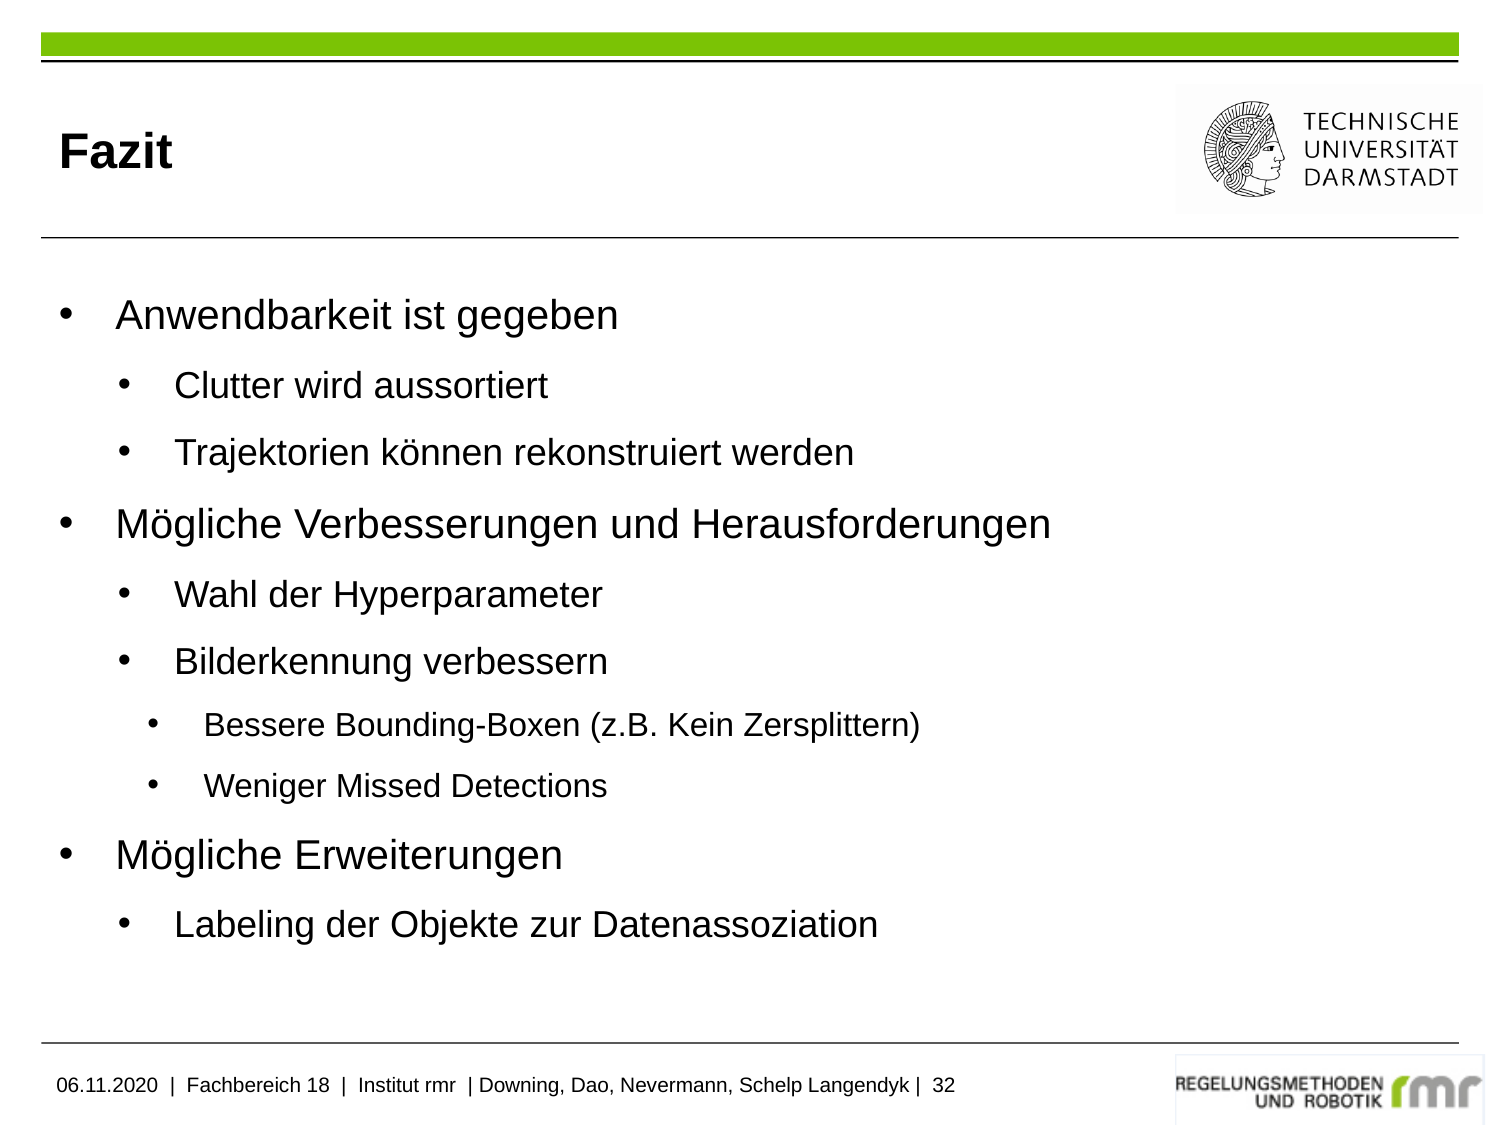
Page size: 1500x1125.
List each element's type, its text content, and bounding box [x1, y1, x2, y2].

list Anwendbarkeit ist gegeben Clutter wird aussortiert Trajektorien können rekonstruiert werden Mögliche Verbesserungen und Herausforderungen Wahl der Hyperparameter Bilderkennung verbessern Bessere Bounding-Boxen (z.B. Kein Zersplittern) Weniger Missed Detections Mögliche Erweiterungen Labeling der Objekte zur Datenassoziation [58, 265, 1424, 1001]
picture [1175, 1054, 1486, 1125]
title Fazit [58, 79, 1149, 218]
picture [1175, 84, 1483, 214]
